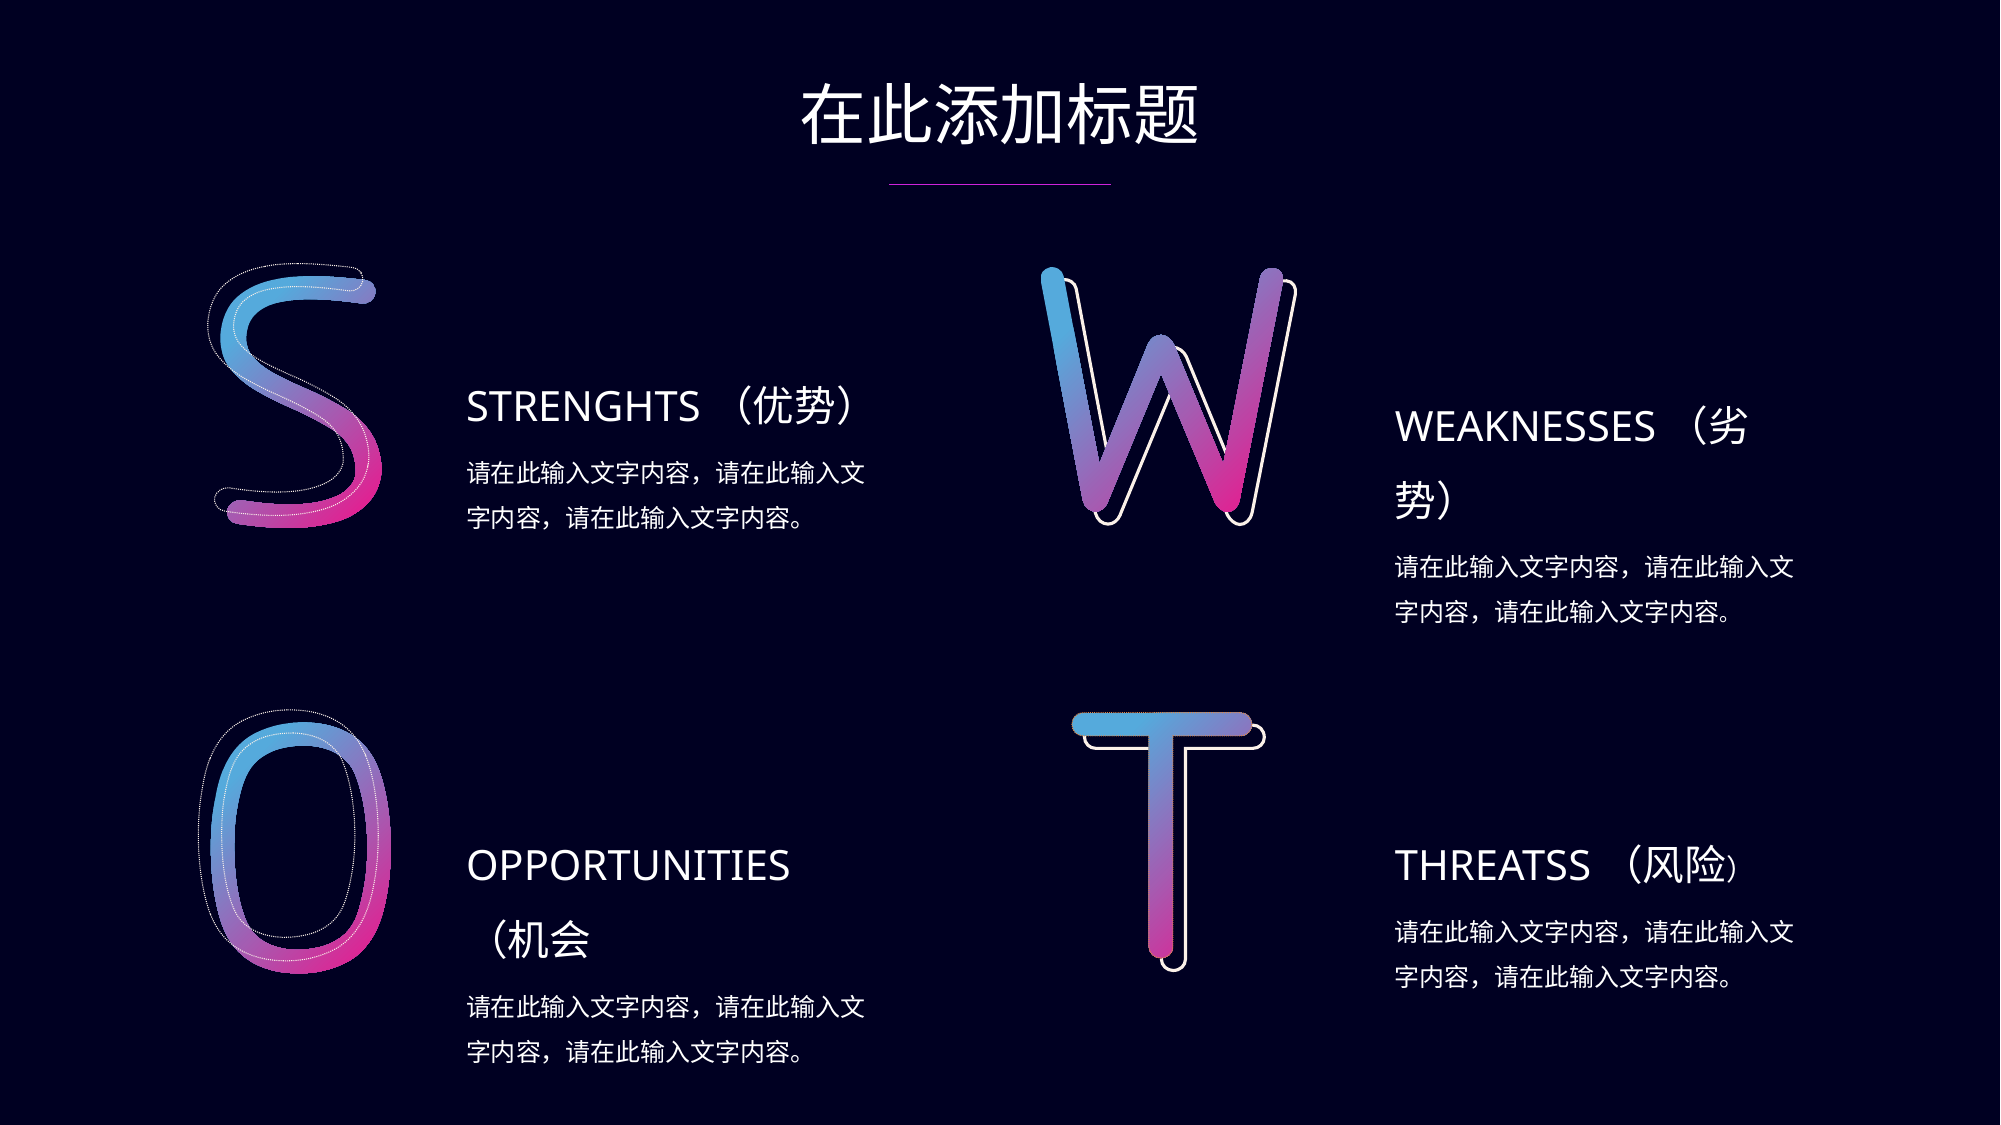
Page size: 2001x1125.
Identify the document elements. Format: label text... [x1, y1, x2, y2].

text_box [232, 737, 392, 975]
text_box [1160, 724, 1266, 972]
text_box [1177, 346, 1226, 458]
text_box [231, 371, 335, 432]
text_box WEAKNESSES（劣势） 请在此输入文字内容，请在此输入文字内容，请在此输入文字内容。 [1380, 366, 1827, 634]
text_box [226, 416, 383, 529]
text_box [206, 262, 370, 517]
text_box [1083, 736, 1148, 750]
text_box THREATSS（风险） 请在此输入文字内容，请在此输入文字内容，请在此输入文字内容。 [1380, 806, 1827, 999]
text_box STRENGHTS（优势） 请在此输入文字内容，请在此输入文字内容，请在此输入文字内容。 [451, 347, 898, 540]
text_box [222, 734, 338, 926]
text_box [1039, 266, 1284, 513]
text_box [1065, 278, 1107, 457]
text_box [197, 708, 380, 962]
text_box [234, 278, 377, 354]
text_box [1225, 279, 1297, 526]
text_box [1070, 711, 1253, 960]
text_box 在此添加标题 [676, 65, 1324, 161]
text_box [1094, 378, 1170, 526]
text_box OPPORTUNITIES（机会 请在此输入文字内容，请在此输入文字内容，请在此输入文字内容。 [451, 806, 898, 1074]
